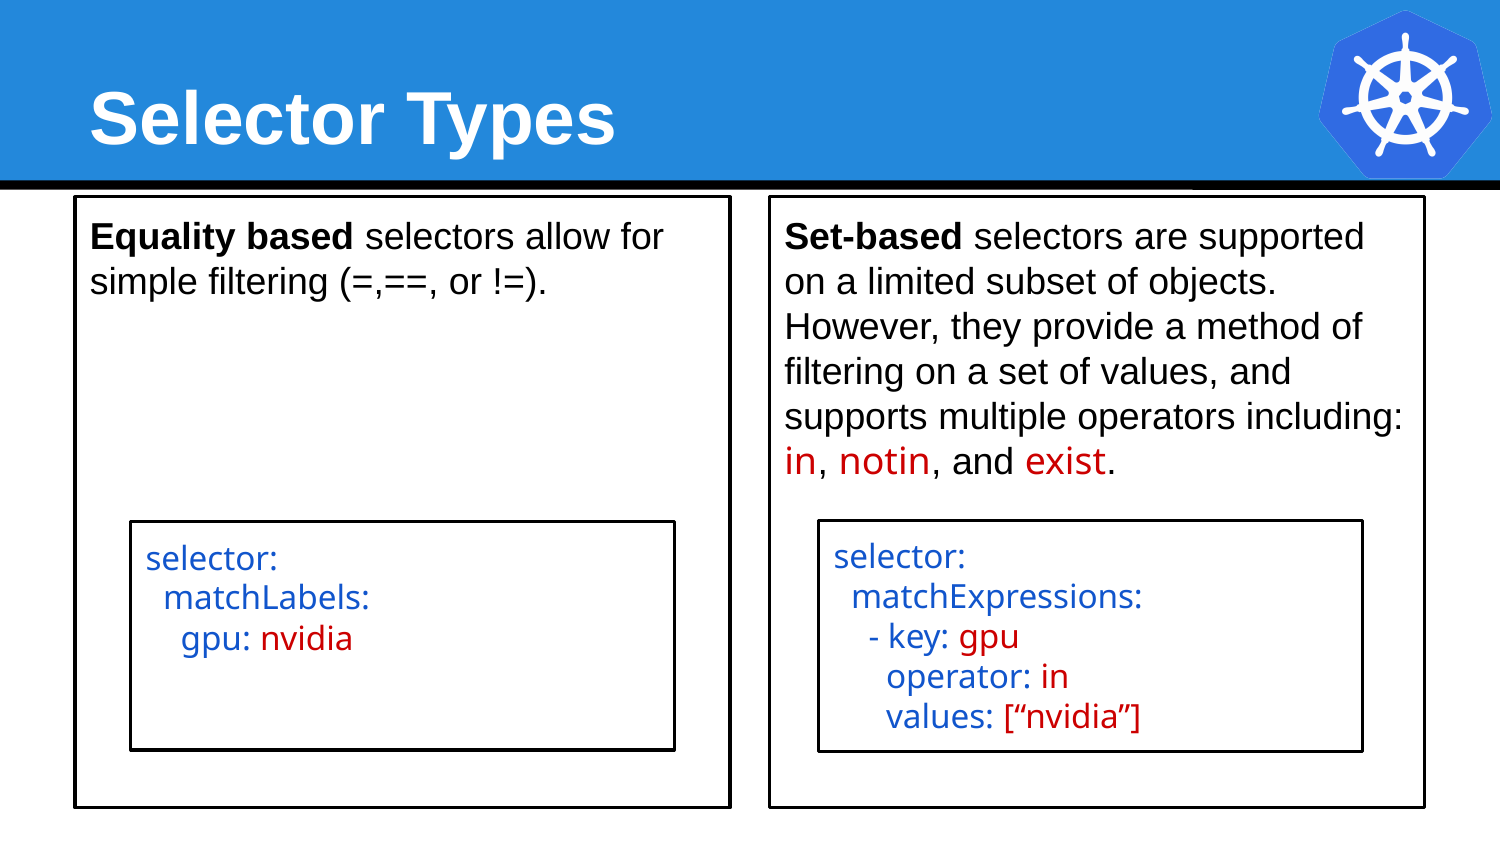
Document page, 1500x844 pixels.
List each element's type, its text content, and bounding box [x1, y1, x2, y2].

picture [1318, 7, 1493, 182]
text_box Equality based selectors allow for simple filtering (=,==, or !=). [74, 196, 731, 808]
text_box selector: matchExpressions: - key: gpu operator: in values: [“nvidia”] [818, 520, 1363, 752]
text_box Selector Types [74, 33, 1425, 175]
text_box Set-based selectors are supported on a limited subset of objects. However, they provide a method of filtering on a set of values, and supports multiple operators including: in, notin, and exist. [769, 196, 1425, 808]
text_box selector: matchLabels: gpu: nvidia [130, 521, 675, 750]
